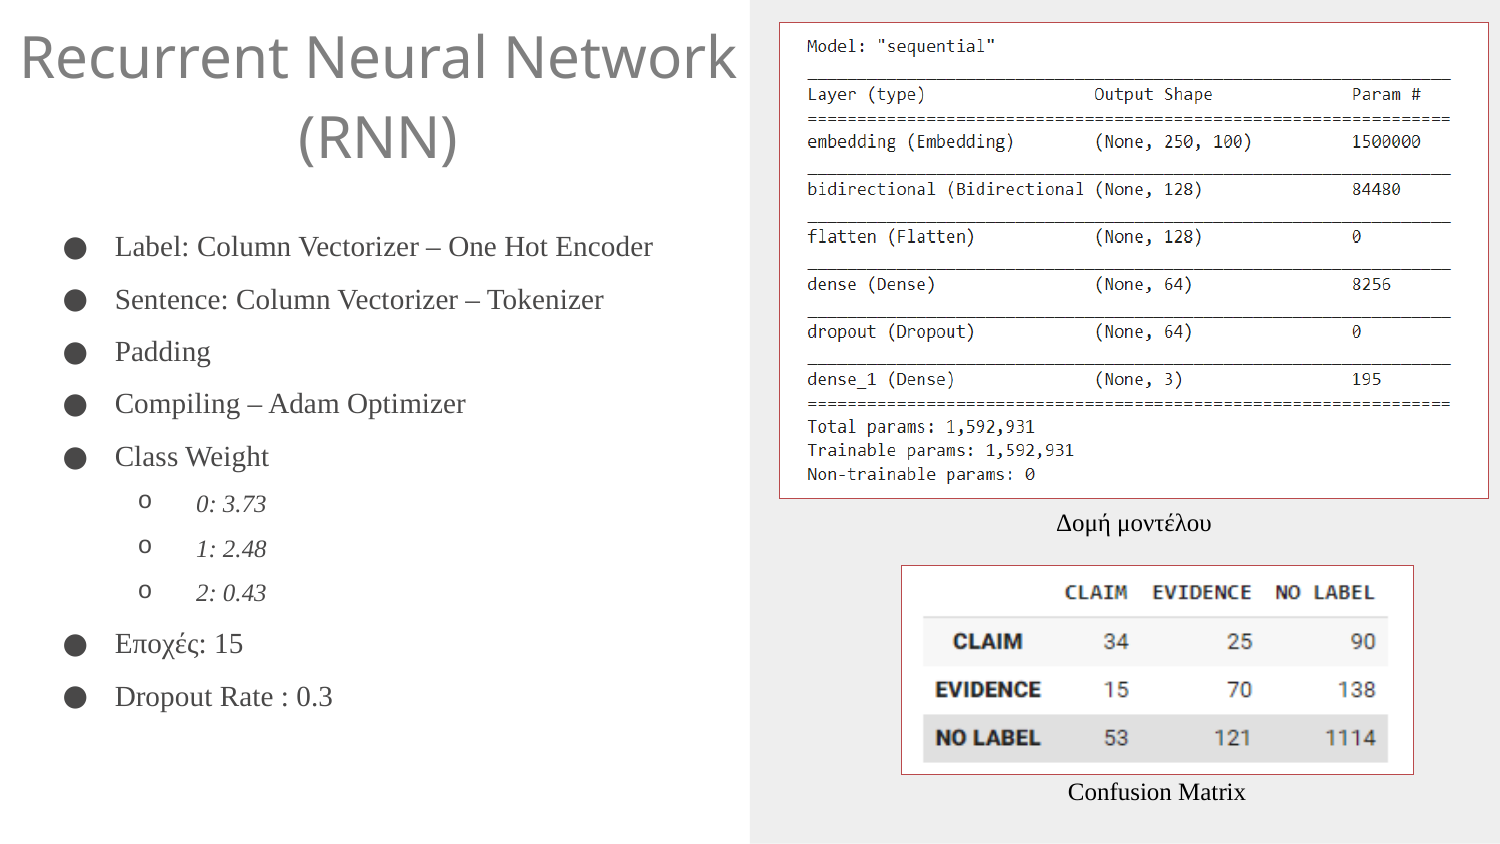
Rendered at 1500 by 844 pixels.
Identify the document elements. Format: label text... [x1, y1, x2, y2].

text_box Confusion Matrix [901, 781, 1414, 813]
picture [779, 22, 1489, 499]
title Recurrent Neural Network (RNN) [0, 32, 757, 186]
picture [900, 564, 1414, 775]
subtitle Label: Column Vectorizer – One Hot Encoder Sentence: Column Vectorizer – Tokenizer Padding Compiling – Adam Optimizer Class Weight 0: 3.73 1: 2.48 2: 0.43 Εποχές: 15 Dropout Rate : 0.3 [24, 195, 744, 812]
text_box Δομή μοντέλου [779, 505, 1489, 544]
